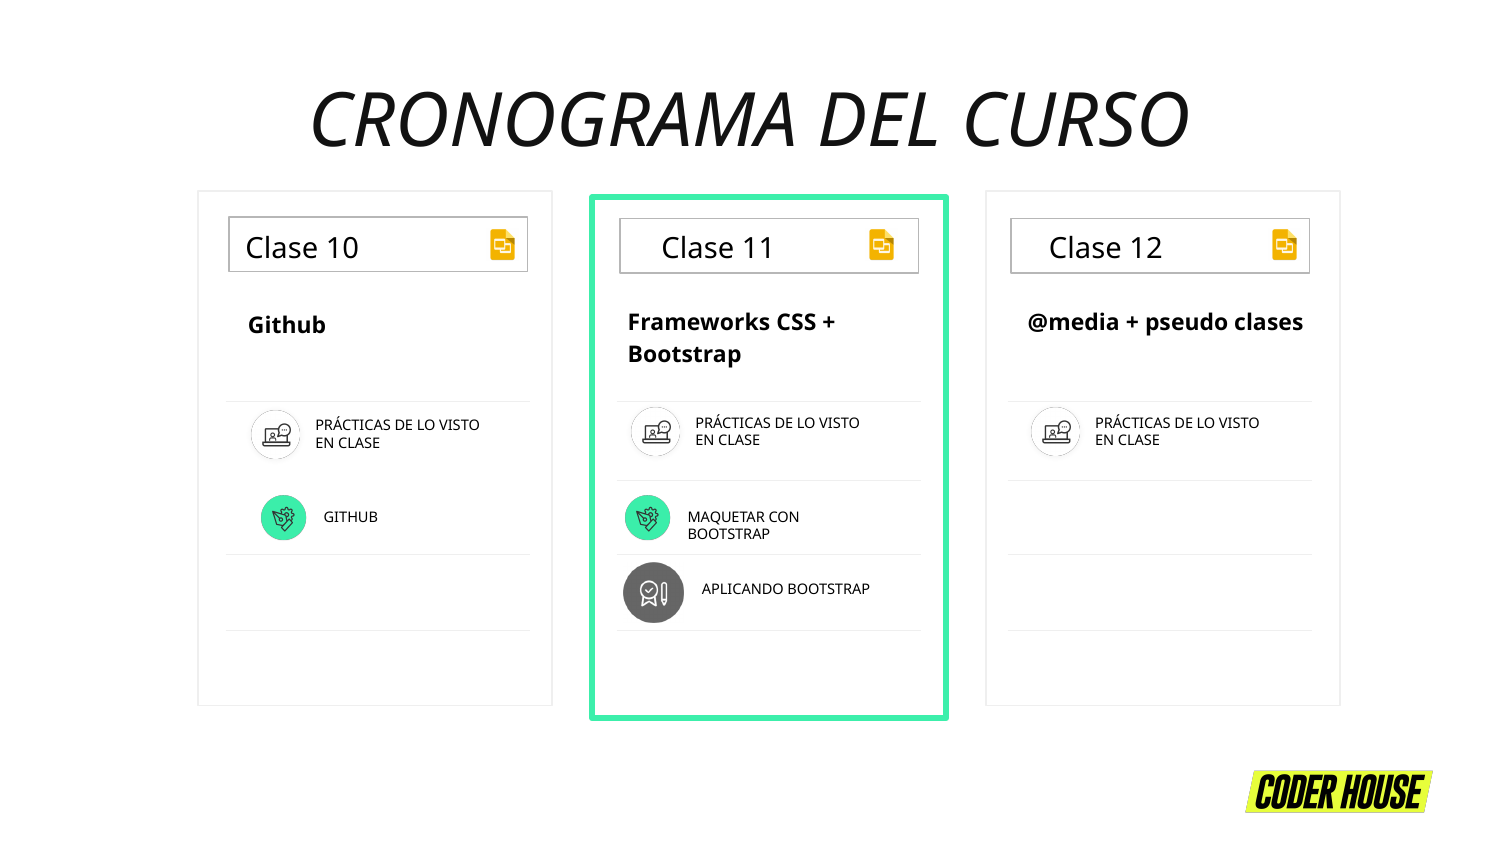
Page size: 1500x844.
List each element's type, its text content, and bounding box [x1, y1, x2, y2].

text_box PRÁCTICAS DE LO VISTO EN CLASE [1090, 410, 1275, 451]
text_box [619, 218, 646, 273]
text_box [849, 218, 919, 273]
text_box [1010, 218, 1033, 273]
picture [621, 491, 673, 543]
text_box PRÁCTICAS DE LO VISTO EN CLASE [690, 410, 875, 451]
picture [1024, 401, 1086, 463]
text_box Clase 10 [230, 214, 433, 275]
picture [1268, 227, 1301, 261]
text_box [433, 217, 528, 272]
text_box [198, 190, 553, 706]
text_box Clase 11 [646, 214, 849, 275]
picture [245, 404, 306, 465]
text_box PRÁCTICAS DE LO VISTO EN CLASE [310, 410, 496, 453]
text_box [592, 198, 947, 719]
picture [624, 401, 686, 463]
picture [486, 227, 520, 261]
text_box Github [232, 291, 546, 361]
picture [623, 562, 684, 623]
picture [1241, 764, 1437, 819]
text_box GITHUB [312, 492, 537, 540]
text_box APLICANDO BOOTSTRAP [687, 565, 915, 612]
picture [258, 491, 310, 543]
text_box MAQUETAR CON BOOTSTRAP [675, 492, 901, 540]
text_box Clase 12 [1033, 214, 1237, 275]
text_box Frameworks CSS + Bootstrap [612, 288, 926, 359]
text_box CRONOGRAMA DEL CURSO [229, 34, 1271, 198]
text_box @media + pseudo clases [1012, 288, 1326, 359]
picture [865, 227, 898, 261]
text_box [1237, 218, 1310, 273]
text_box [985, 190, 1340, 706]
